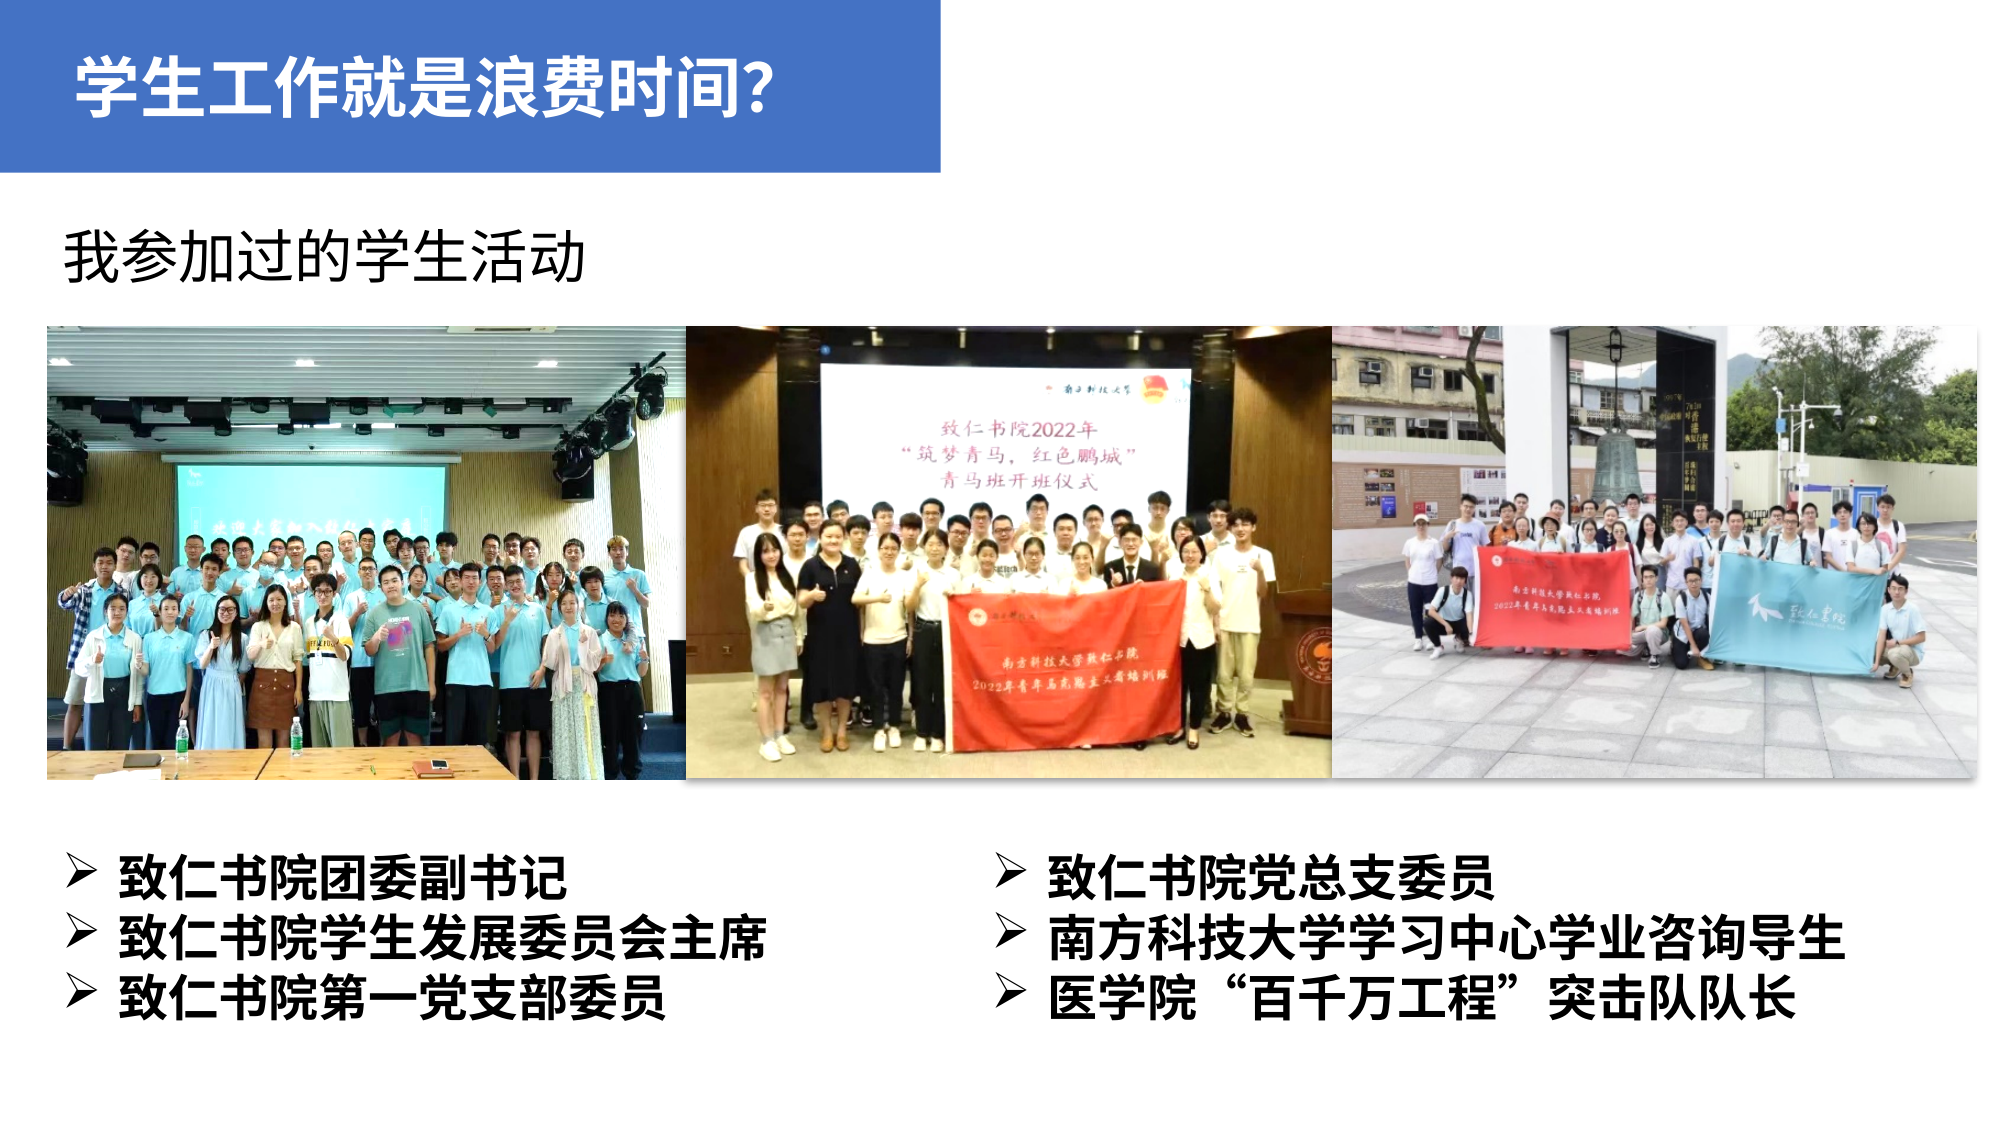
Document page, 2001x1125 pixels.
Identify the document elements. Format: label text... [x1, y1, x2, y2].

text_box 我参加过的学生活动 [47, 212, 916, 298]
text_box 致仁书院党总支委员 南方科技大学学习中心学业咨询导生 医学院“百千万工程”突击队队长 [976, 839, 1977, 1034]
picture [47, 326, 1977, 780]
text_box 学生工作就是浪费时间？ [59, 38, 1060, 133]
text_box [0, 0, 942, 174]
text_box 致仁书院团委副书记 致仁书院学生发展委员会主席 致仁书院第一党支部委员 [47, 839, 976, 1034]
